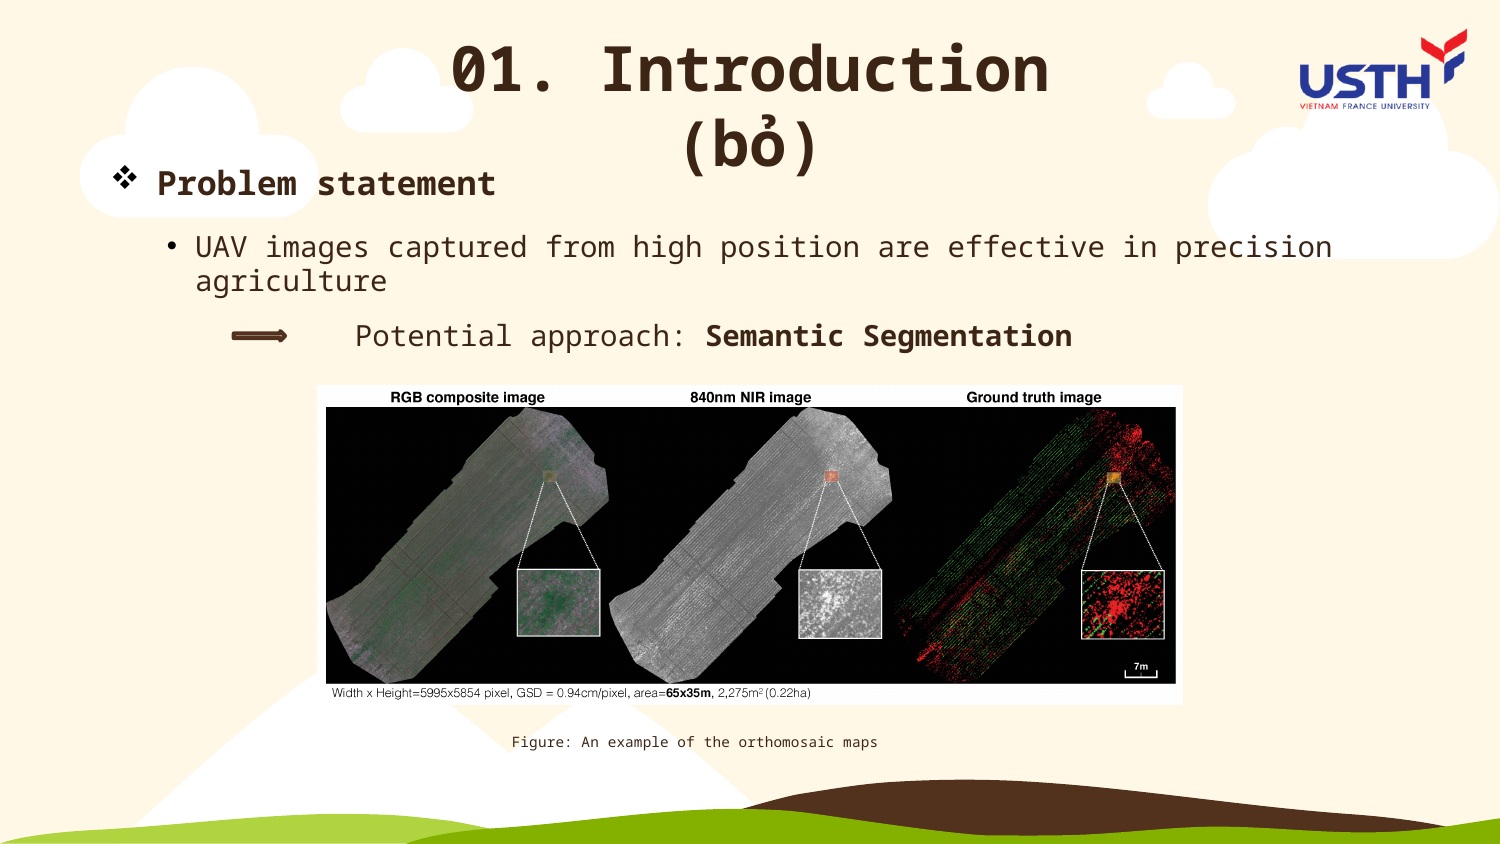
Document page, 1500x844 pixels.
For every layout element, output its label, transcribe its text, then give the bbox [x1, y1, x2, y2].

picture [1290, 19, 1474, 118]
text_box Potential approach: Semantic Segmentation [340, 310, 1241, 361]
title 01. Introduction (bỏ) [360, 68, 1140, 139]
text_box UAV images captured from high position are effective in precision agriculture [152, 220, 1413, 306]
text_box Figure: An example of the orthomosaic maps [497, 722, 1068, 768]
picture [317, 384, 1183, 705]
text_box [231, 329, 288, 343]
text_box Problem statement [94, 161, 823, 203]
